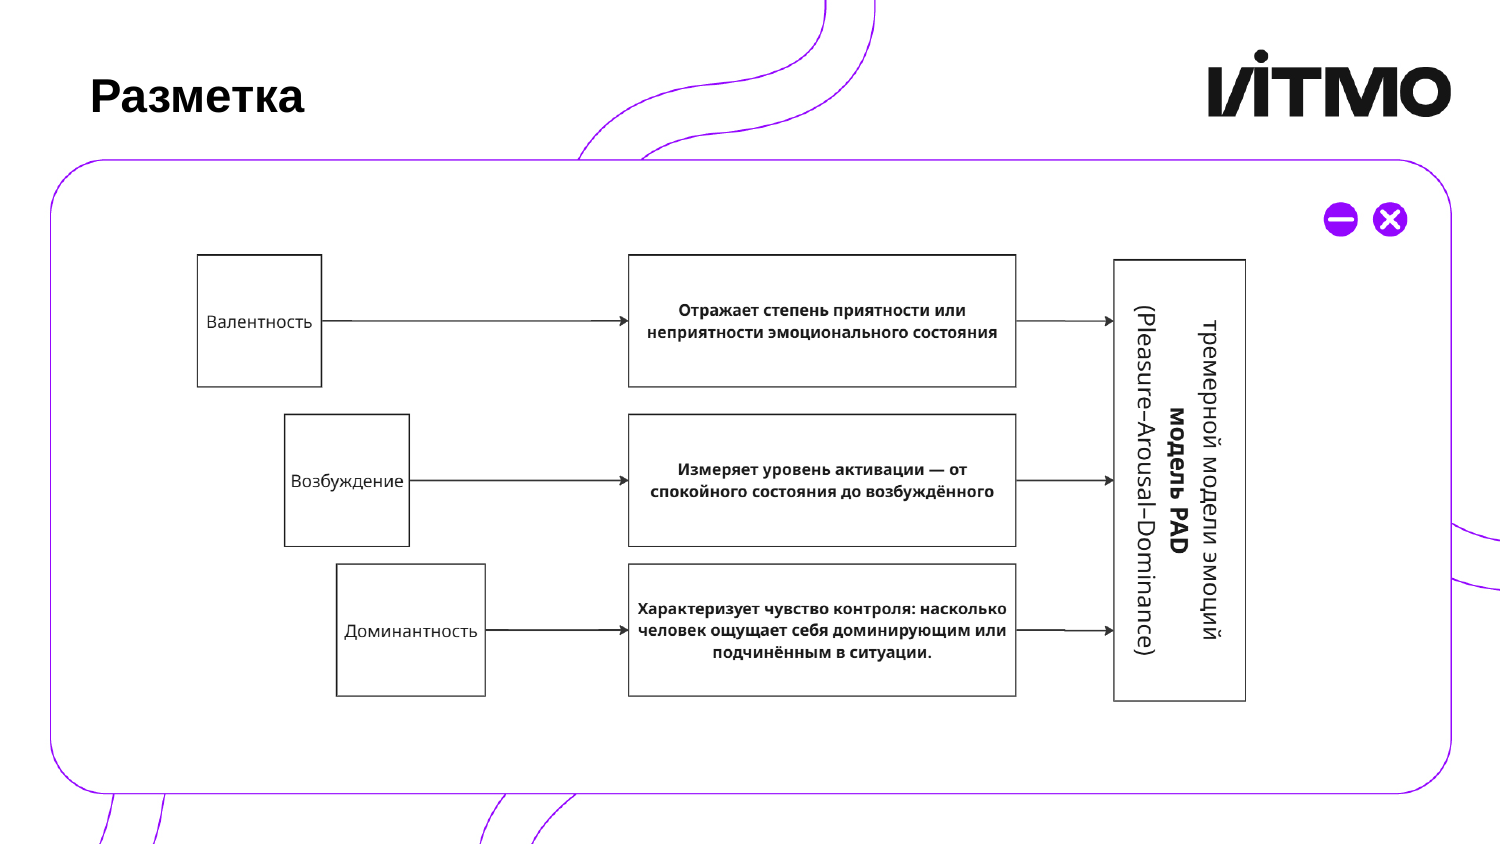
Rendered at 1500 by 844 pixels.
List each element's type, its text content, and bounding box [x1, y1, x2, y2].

picture [0, 0, 1500, 844]
title Разметка [75, 50, 1195, 137]
